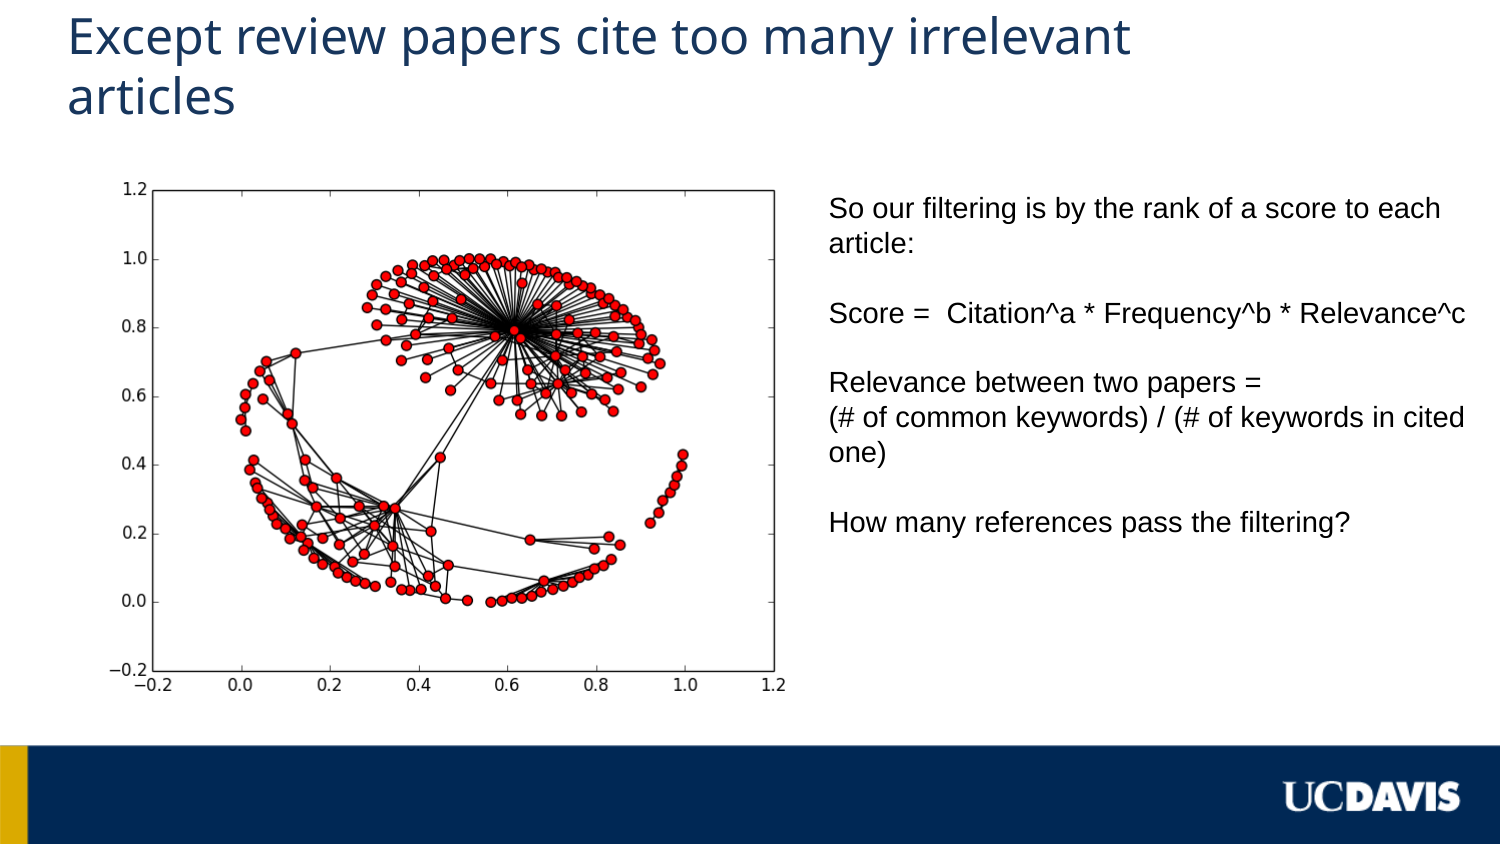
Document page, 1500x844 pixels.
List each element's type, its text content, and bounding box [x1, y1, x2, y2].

title Except review papers cite too many irrelevant articles [52, 0, 1328, 140]
picture [52, 130, 854, 732]
text_box So our filtering is by the rank of a score to each article: Score = Citation^a * Frequency^b * Relevance^c Relevance between two papers = (# of common keywords) / (# of keywords in cited one) How many references pass the filtering? [859, 174, 1500, 578]
picture [0, 745, 1500, 844]
